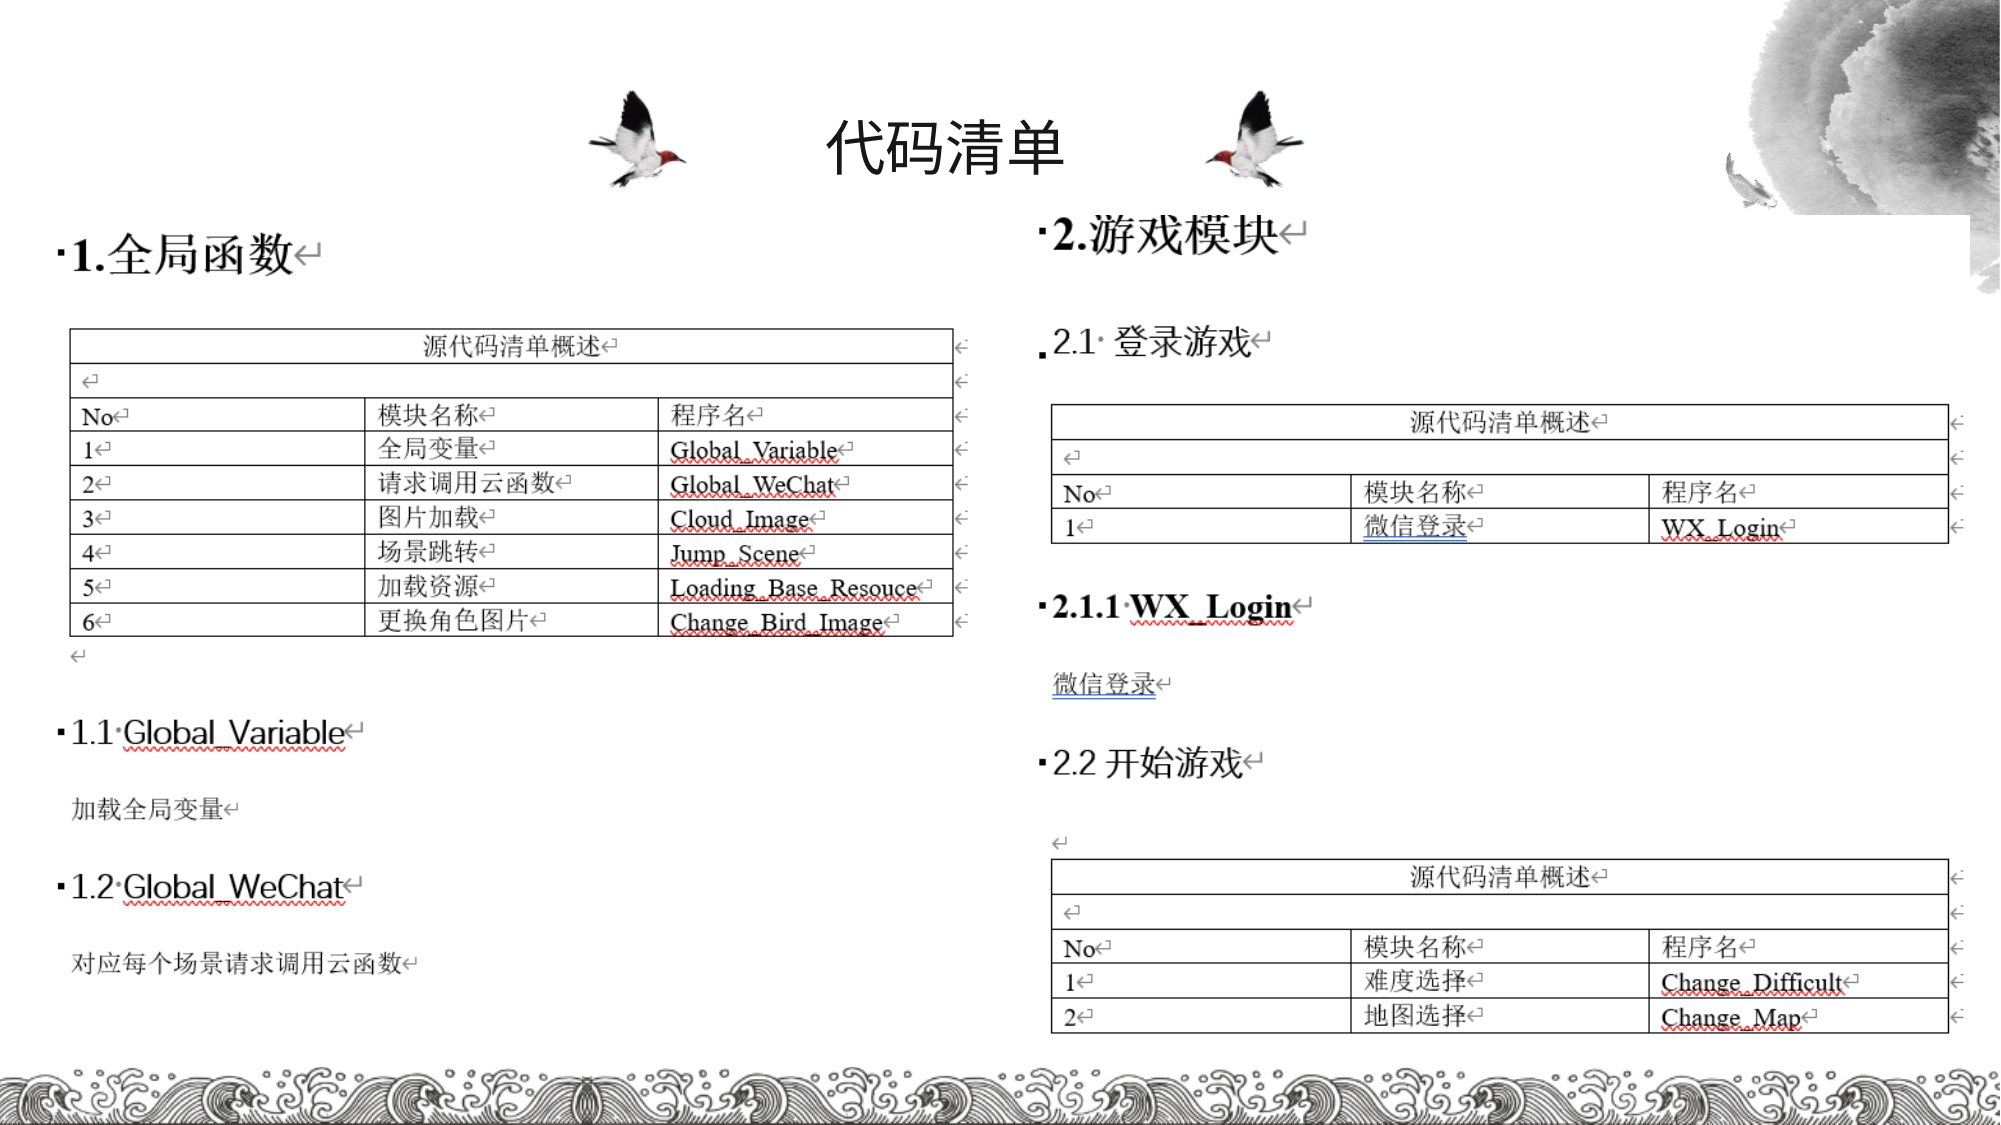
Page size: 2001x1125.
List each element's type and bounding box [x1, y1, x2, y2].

picture [53, 215, 1015, 1032]
picture [0, 1067, 2000, 1125]
picture [1020, 0, 2001, 1048]
text_box [534, 41, 1359, 247]
